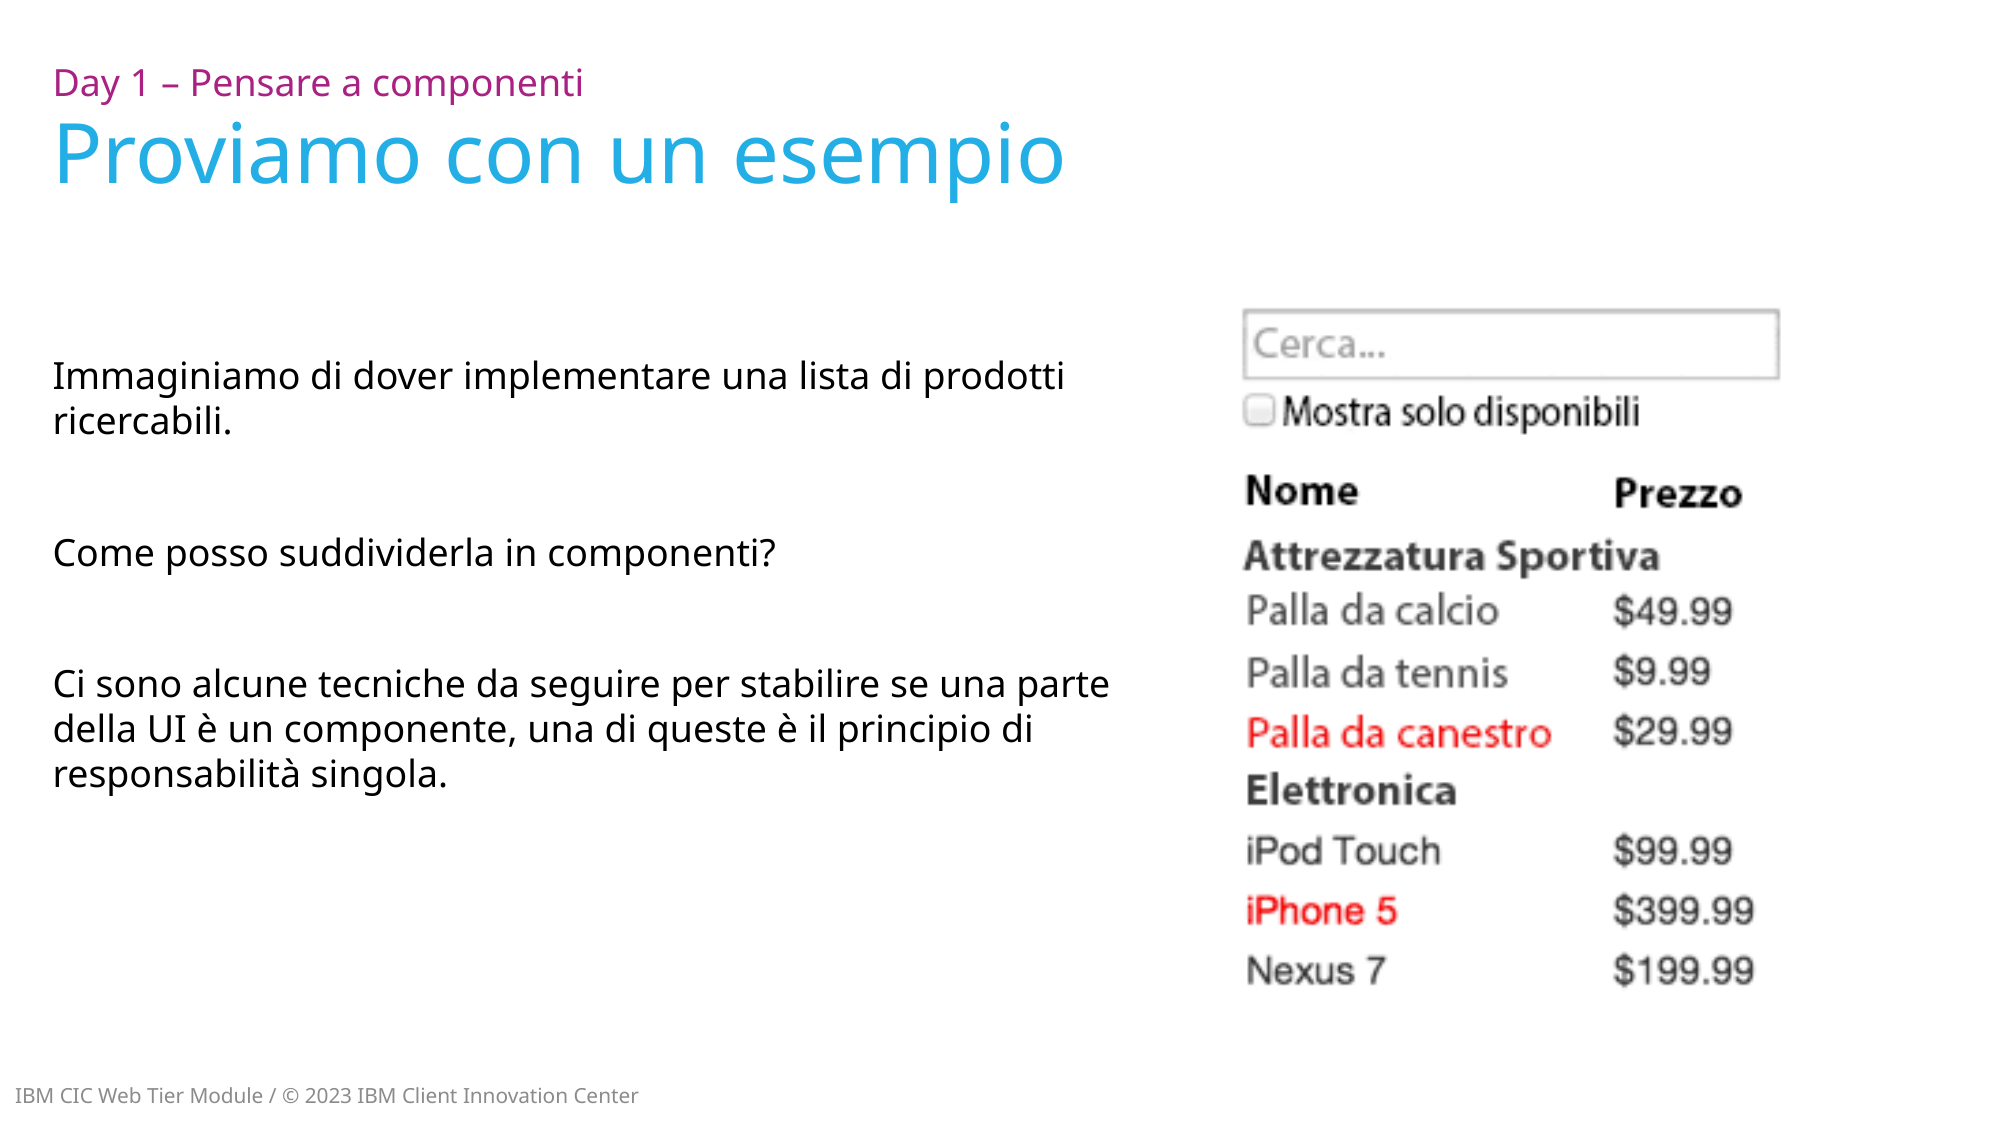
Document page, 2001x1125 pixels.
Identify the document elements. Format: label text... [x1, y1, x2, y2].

list Day 1 – Pensare a componenti [37, 56, 713, 84]
title Proviamo con un esempio [37, 84, 1739, 230]
list Immaginiamo di dover implementare una lista di prodotti ricercabili. Come posso suddividerla in componenti? Ci sono alcune tecniche da seguire per stabilire se una parte della UI è un componente, una di queste è il principio di responsabilità singola. [37, 344, 1208, 996]
picture [1208, 274, 1830, 1029]
text_box IBM CIC Web Tier Module / © 2023 IBM Client Innovation Center [0, 1065, 963, 1125]
